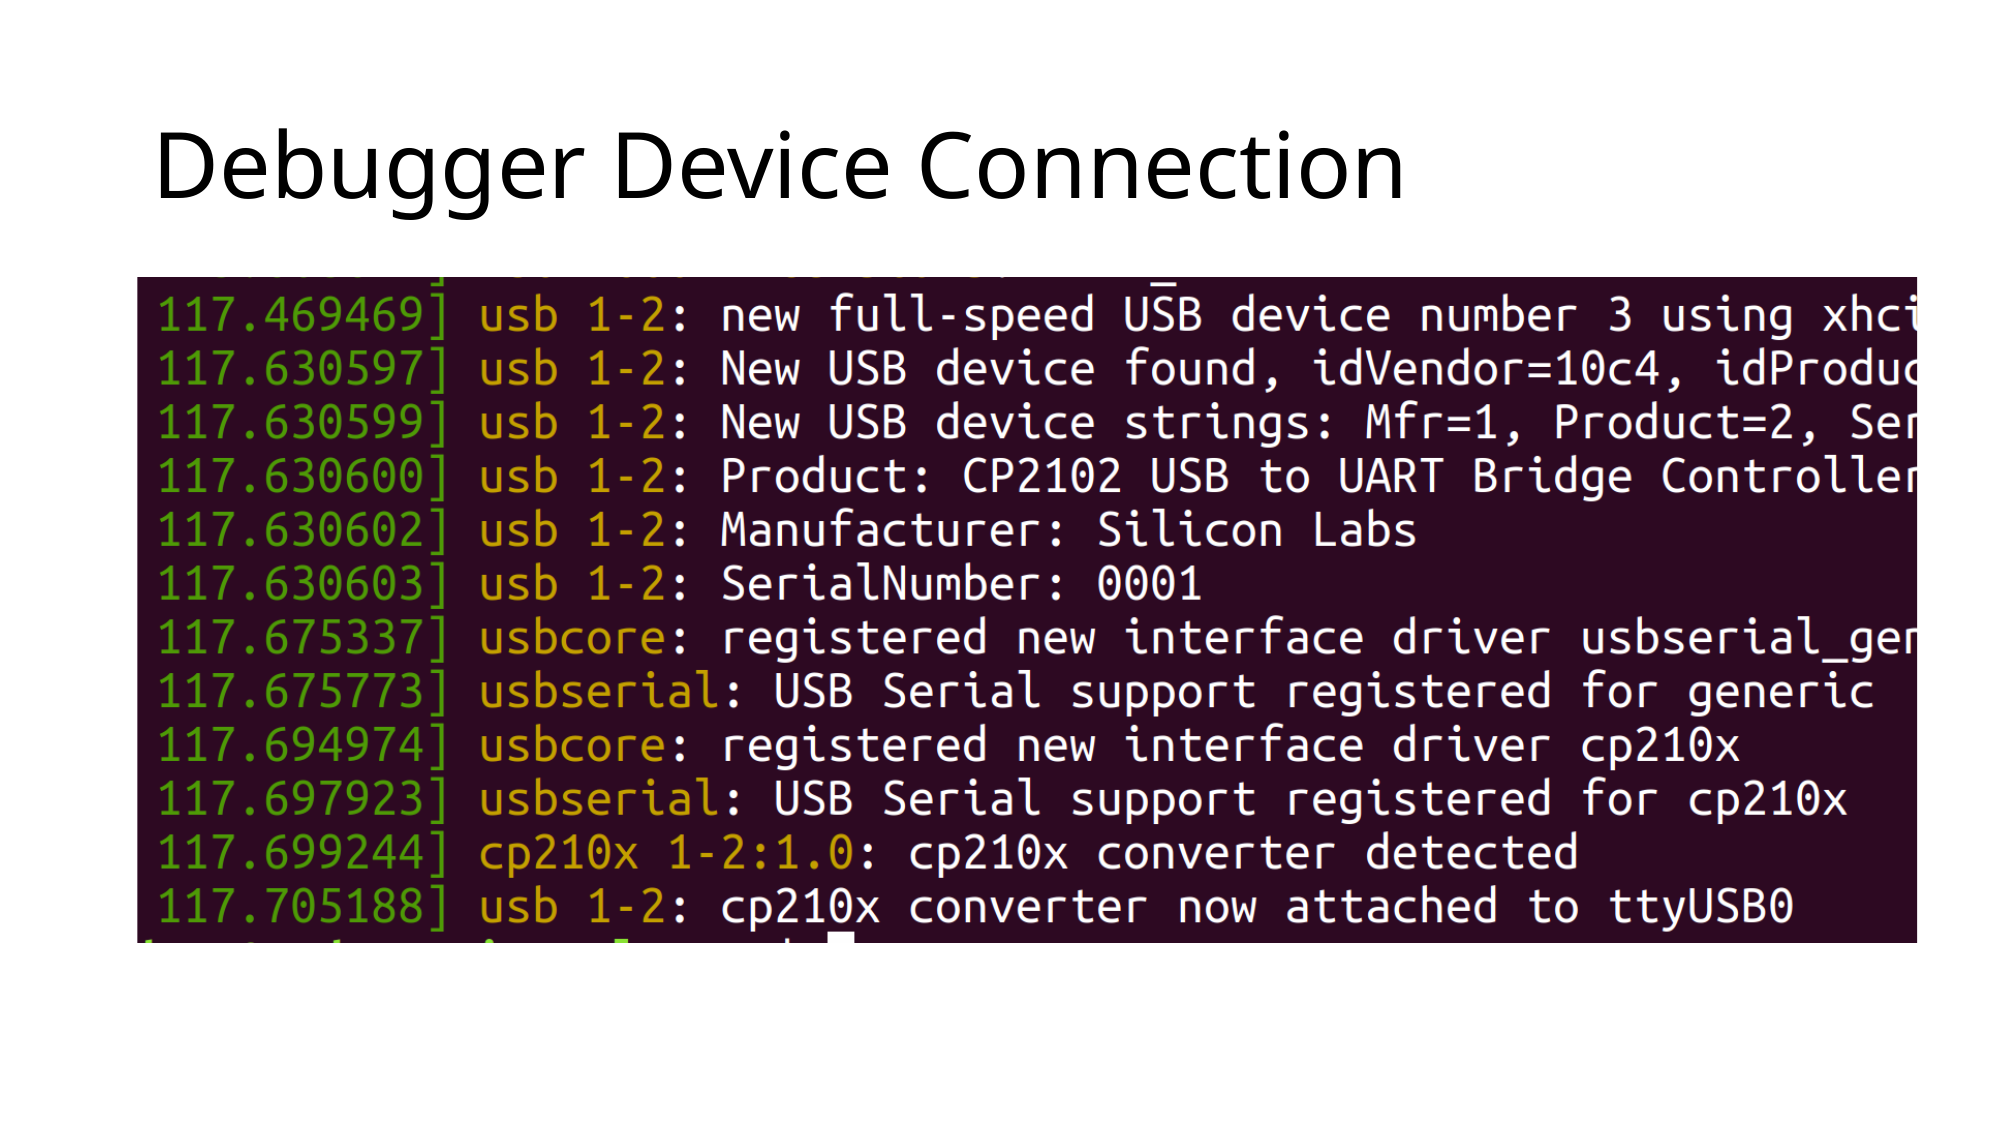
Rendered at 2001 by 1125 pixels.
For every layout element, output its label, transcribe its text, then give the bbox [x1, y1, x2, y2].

picture [137, 277, 1918, 943]
title Debugger Device Connection [137, 59, 1863, 277]
